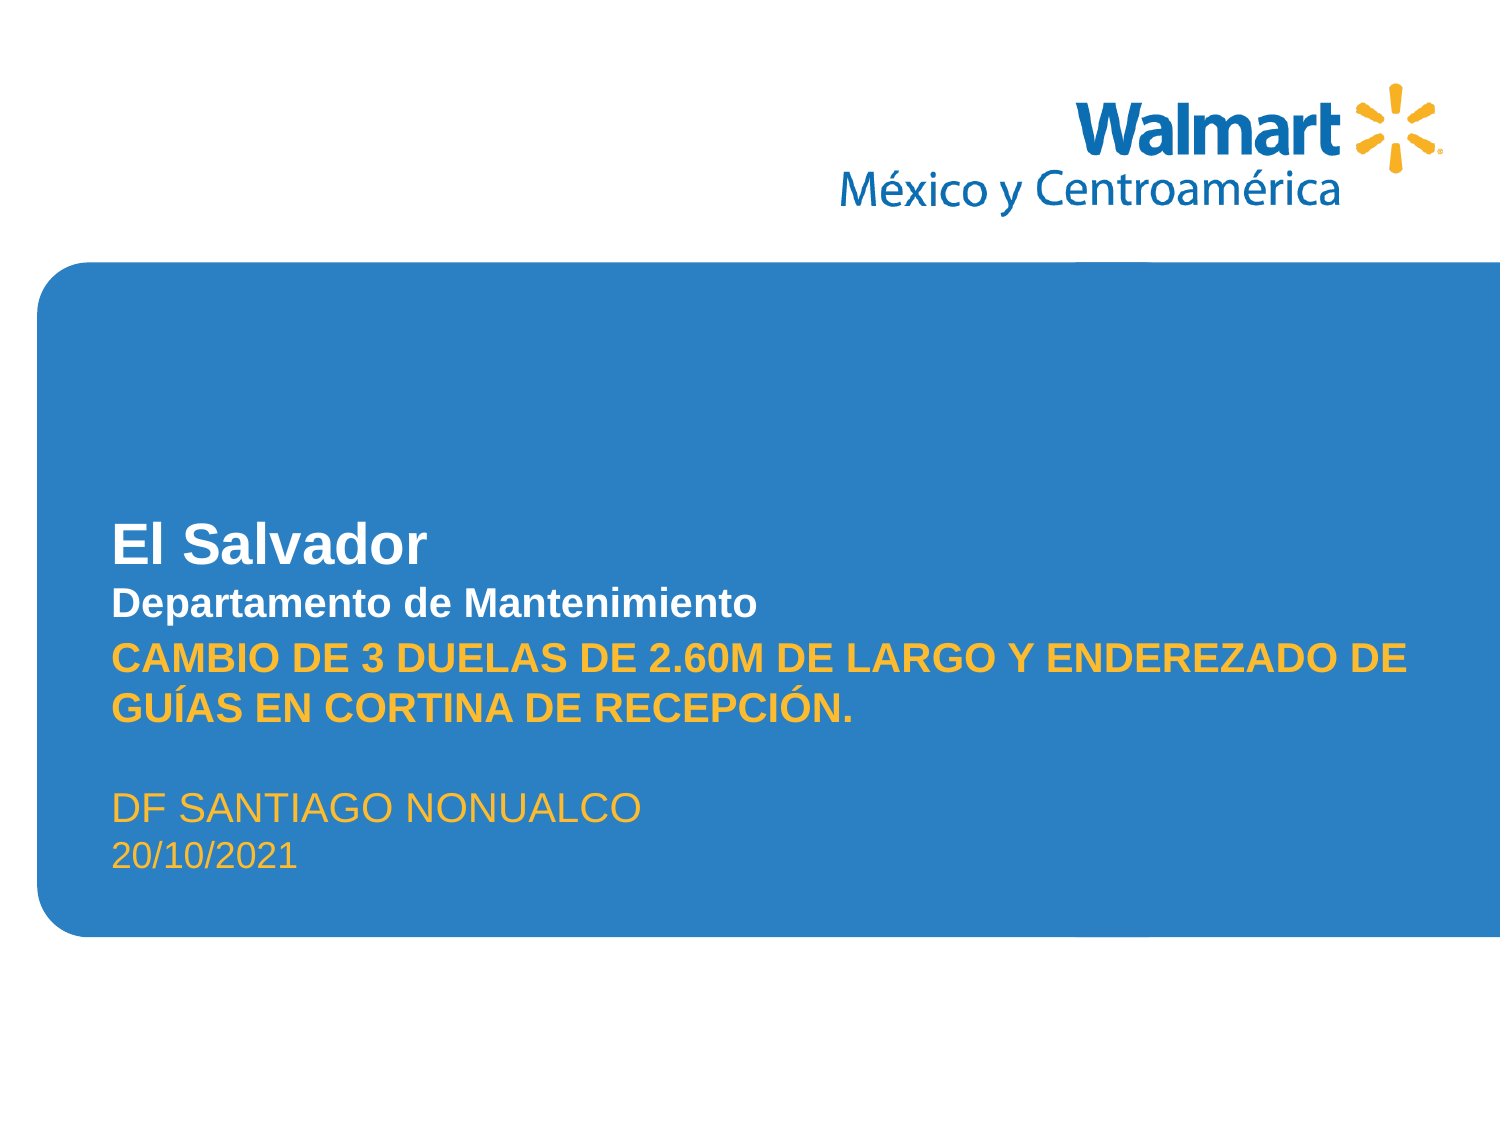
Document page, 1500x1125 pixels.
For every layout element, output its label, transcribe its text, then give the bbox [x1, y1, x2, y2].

subtitle CAMBIO DE 3 DUELAS DE 2.60M DE LARGO Y ENDEREZADO DE GUÍAS EN CORTINA DE RECEPCIÓN. DF SANTIAGO NONUALCO 20/10/2021 [110, 490, 1451, 779]
picture [841, 83, 1443, 217]
